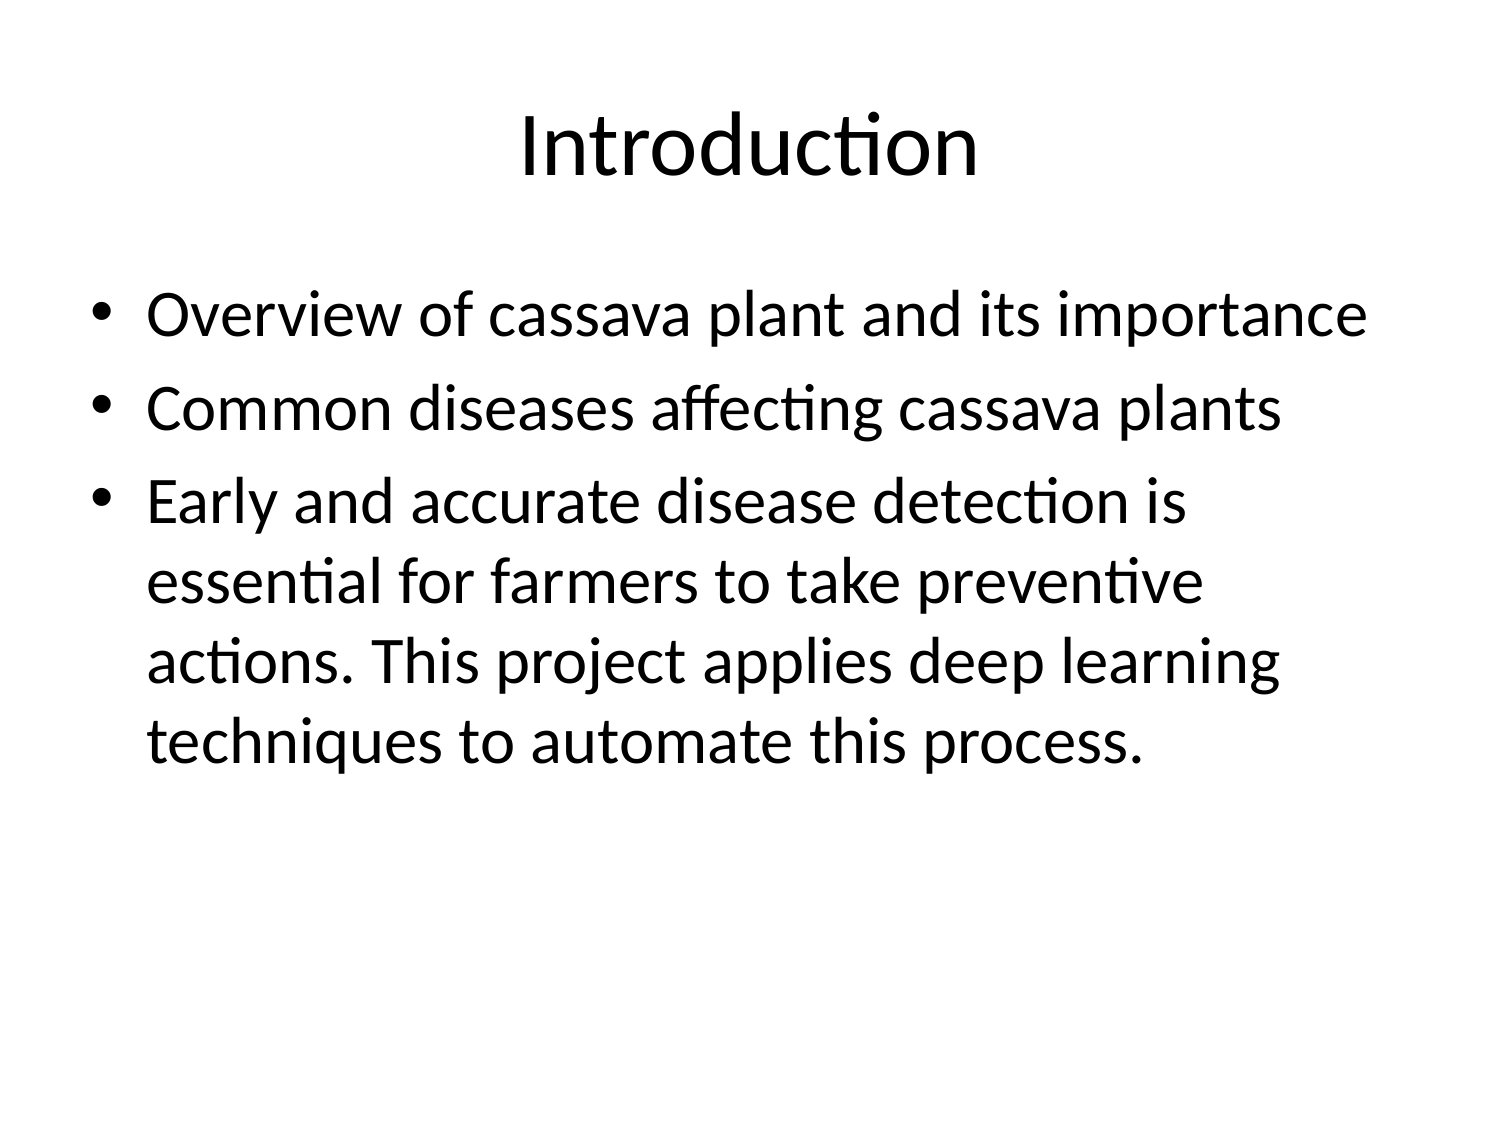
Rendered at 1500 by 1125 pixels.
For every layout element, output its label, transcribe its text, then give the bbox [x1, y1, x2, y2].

list Overview of cassava plant and its importance Common diseases affecting cassava plants Early and accurate disease detection is essential for farmers to take preventive actions. This project applies deep learning techniques to automate this process. [75, 262, 1425, 1005]
title Introduction [75, 45, 1425, 233]
